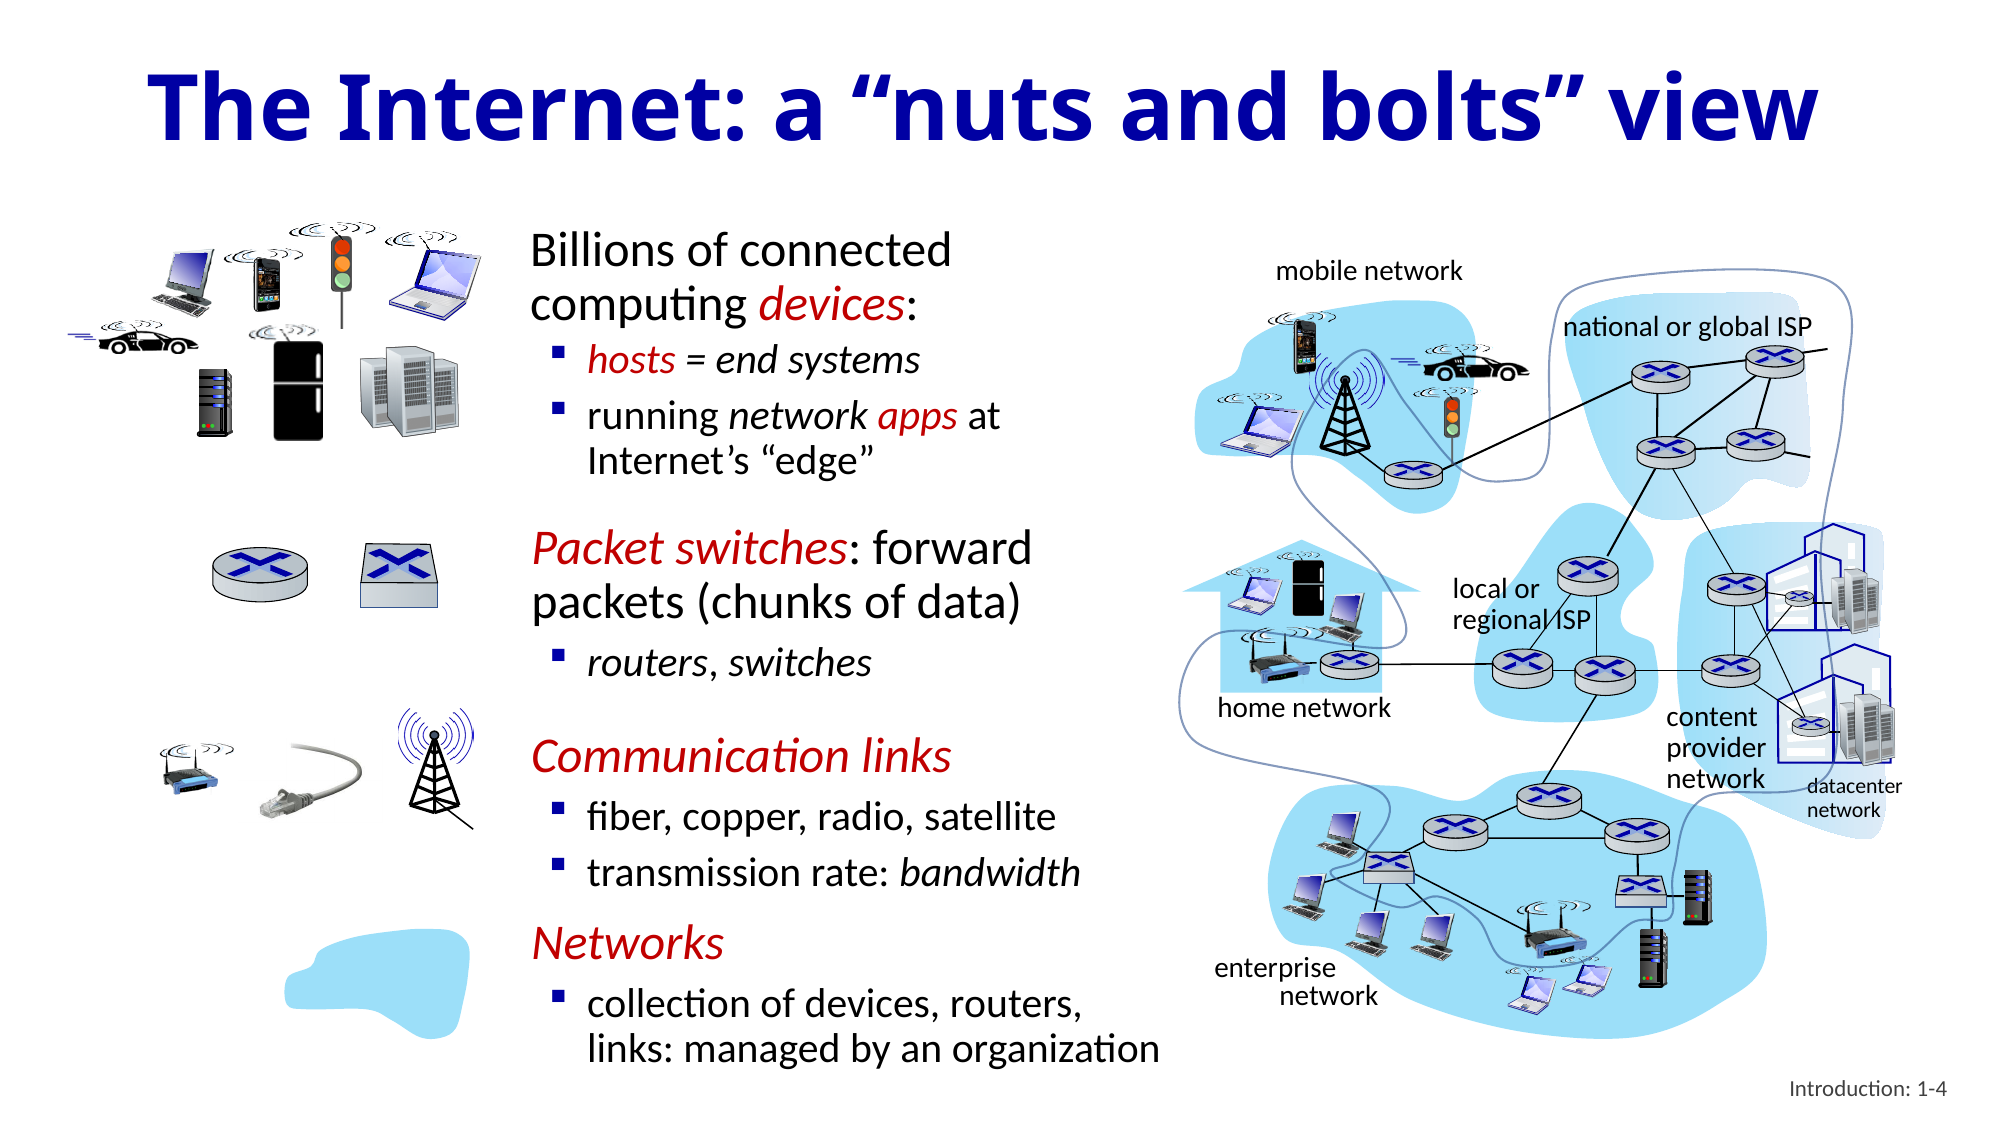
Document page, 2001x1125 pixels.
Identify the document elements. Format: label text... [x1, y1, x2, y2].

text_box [1181, 244, 1925, 1042]
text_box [67, 216, 1154, 496]
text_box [1248, 345, 1830, 959]
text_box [283, 908, 1178, 1098]
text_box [212, 514, 1136, 729]
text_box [1216, 310, 1896, 1016]
title The Internet: a “nuts and bolts” view [131, 37, 1856, 185]
slide_number Introduction: 1-4 [1512, 1056, 1963, 1117]
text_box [159, 637, 1135, 965]
